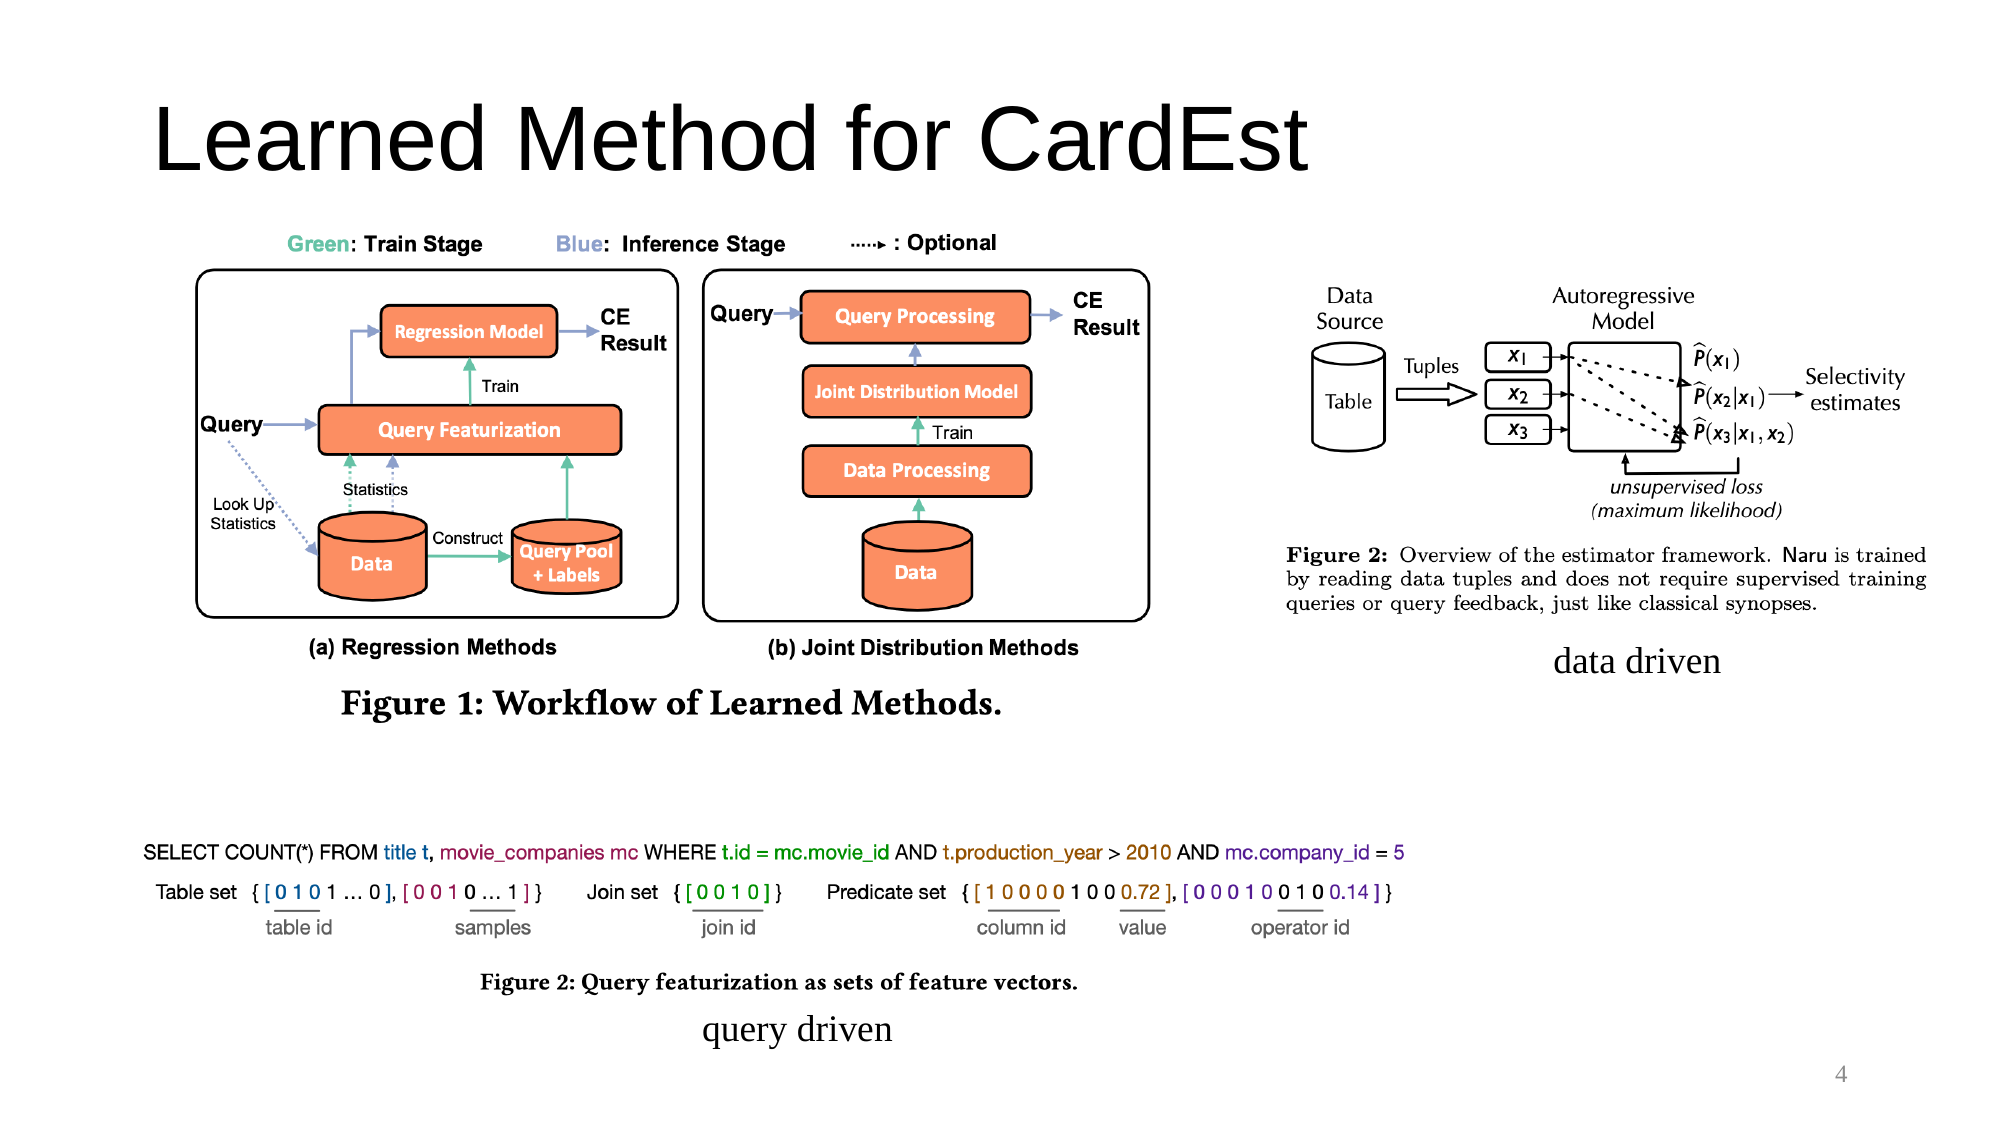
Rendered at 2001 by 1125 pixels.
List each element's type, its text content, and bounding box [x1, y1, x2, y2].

slide_number 4 [1412, 1042, 1863, 1103]
text_box data driven [1538, 629, 1737, 688]
picture [137, 833, 1413, 997]
text_box query driven [687, 997, 908, 1056]
picture [183, 220, 1161, 725]
picture [1285, 271, 1934, 629]
title Learned Method for CardEst [137, 59, 1863, 221]
